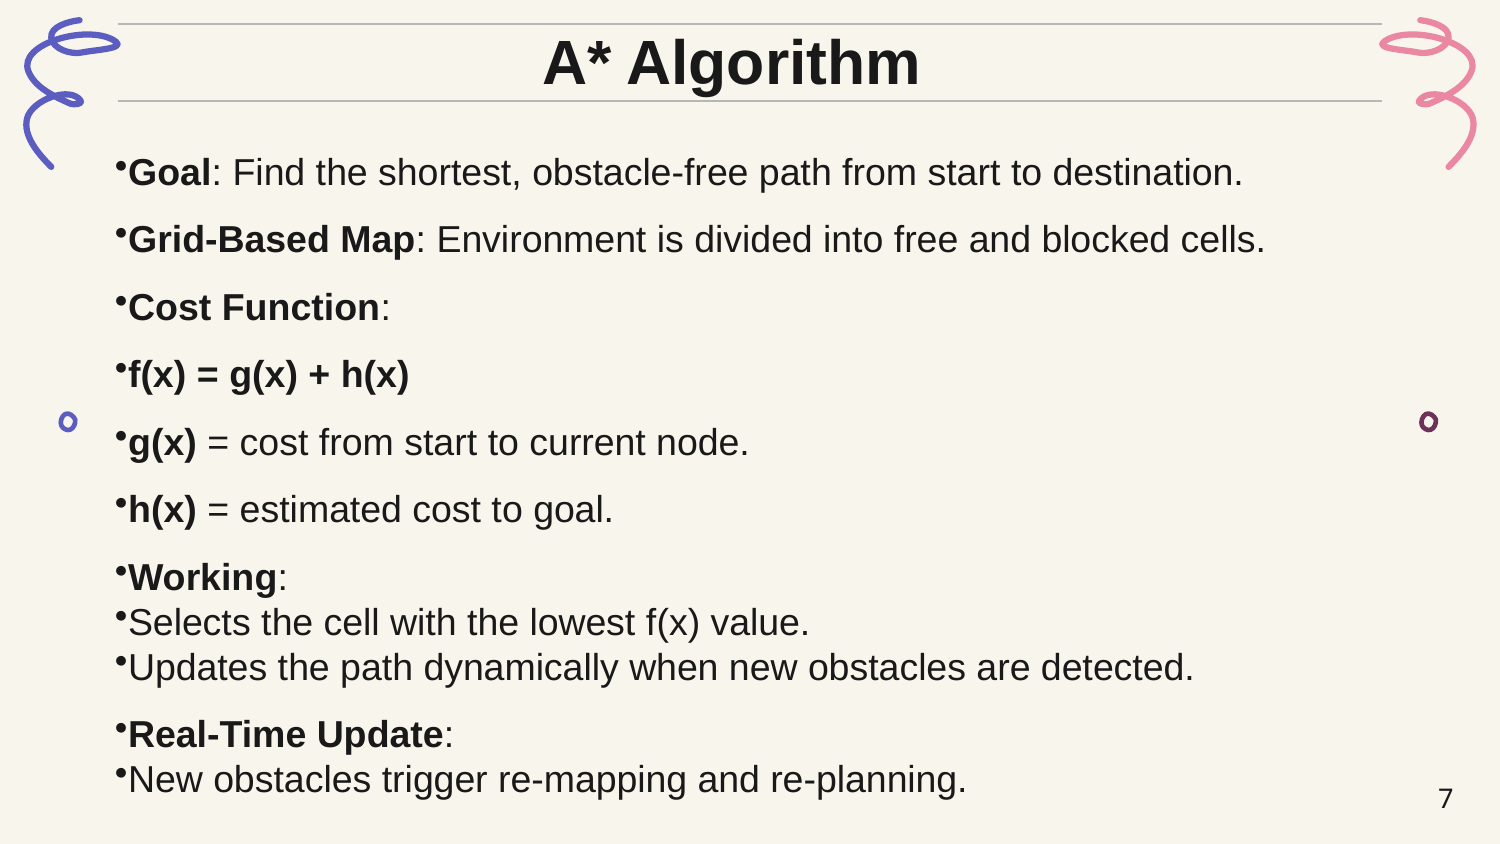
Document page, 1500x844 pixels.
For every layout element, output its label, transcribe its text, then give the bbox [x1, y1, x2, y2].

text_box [117, 23, 1383, 102]
picture [675, 751, 825, 844]
title A* Algorithm [99, 6, 1364, 101]
text_box Goal: Find the shortest, obstacle-free path from start to destination. Grid-Based Map: Environment is divided into free and blocked cells. Cost Function: f(x) = g(x) + h(x) g(x) = cost from start to current node. h(x) = estimated cost to goal. Working: Selects the cell with the lowest f(x) value. Updates the path dynamically when new obstacles are detected. Real-Time Update: New obstacles trigger re-mapping and re-planning. [99, 117, 1500, 844]
